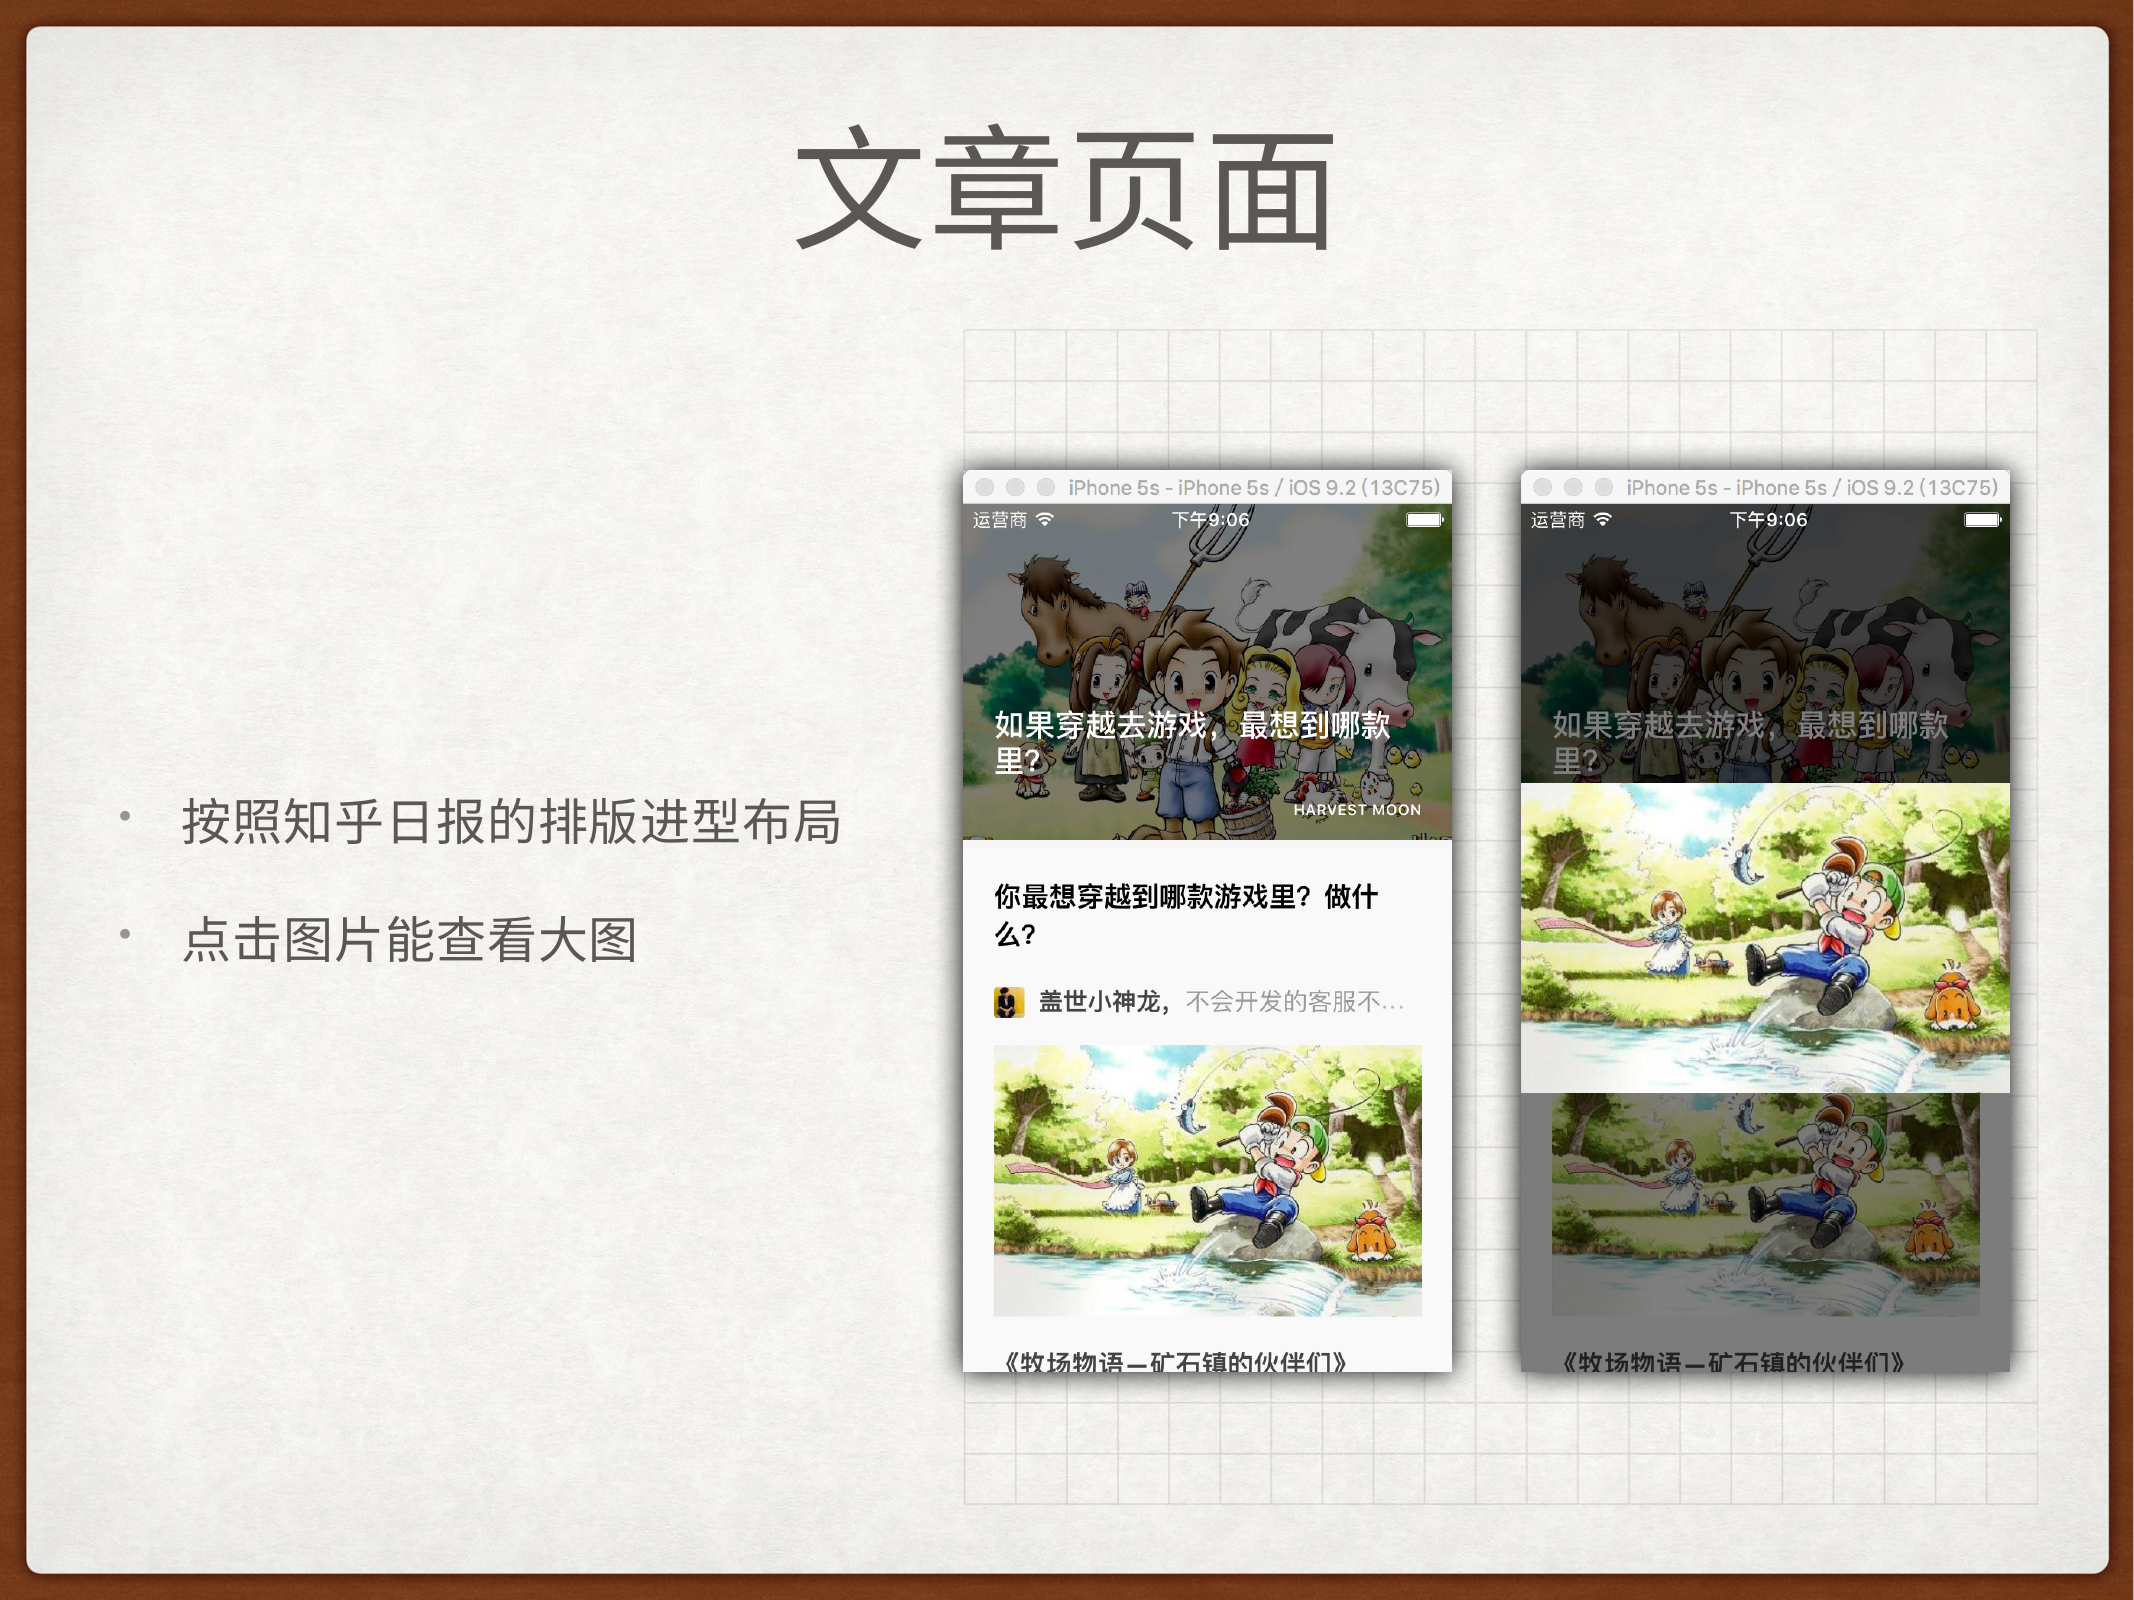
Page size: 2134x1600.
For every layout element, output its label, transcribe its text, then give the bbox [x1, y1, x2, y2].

list 按照知乎日报的排版进型布局 点击图片能查看大图 [109, 426, 895, 1416]
picture [0, 0, 2134, 1600]
title 文章页面 [109, 95, 2024, 330]
